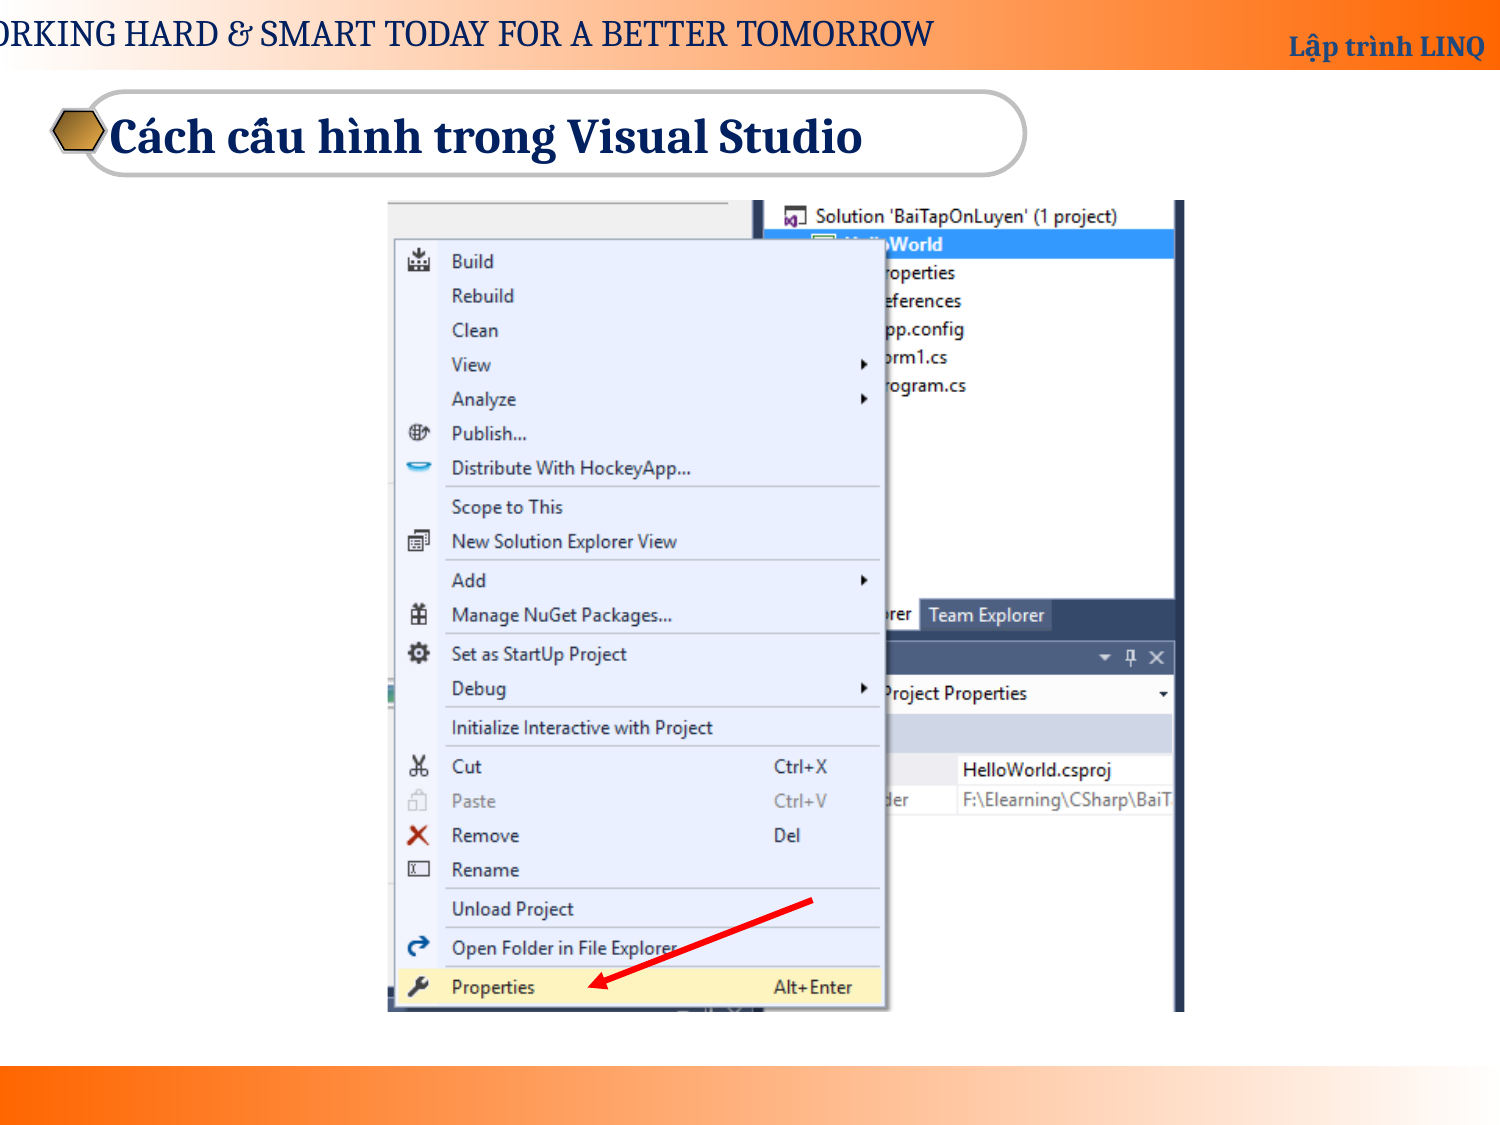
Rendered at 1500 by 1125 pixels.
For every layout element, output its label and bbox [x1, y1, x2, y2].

text_box [587, 899, 813, 988]
text_box [49, 91, 1026, 176]
picture [387, 199, 1185, 1013]
